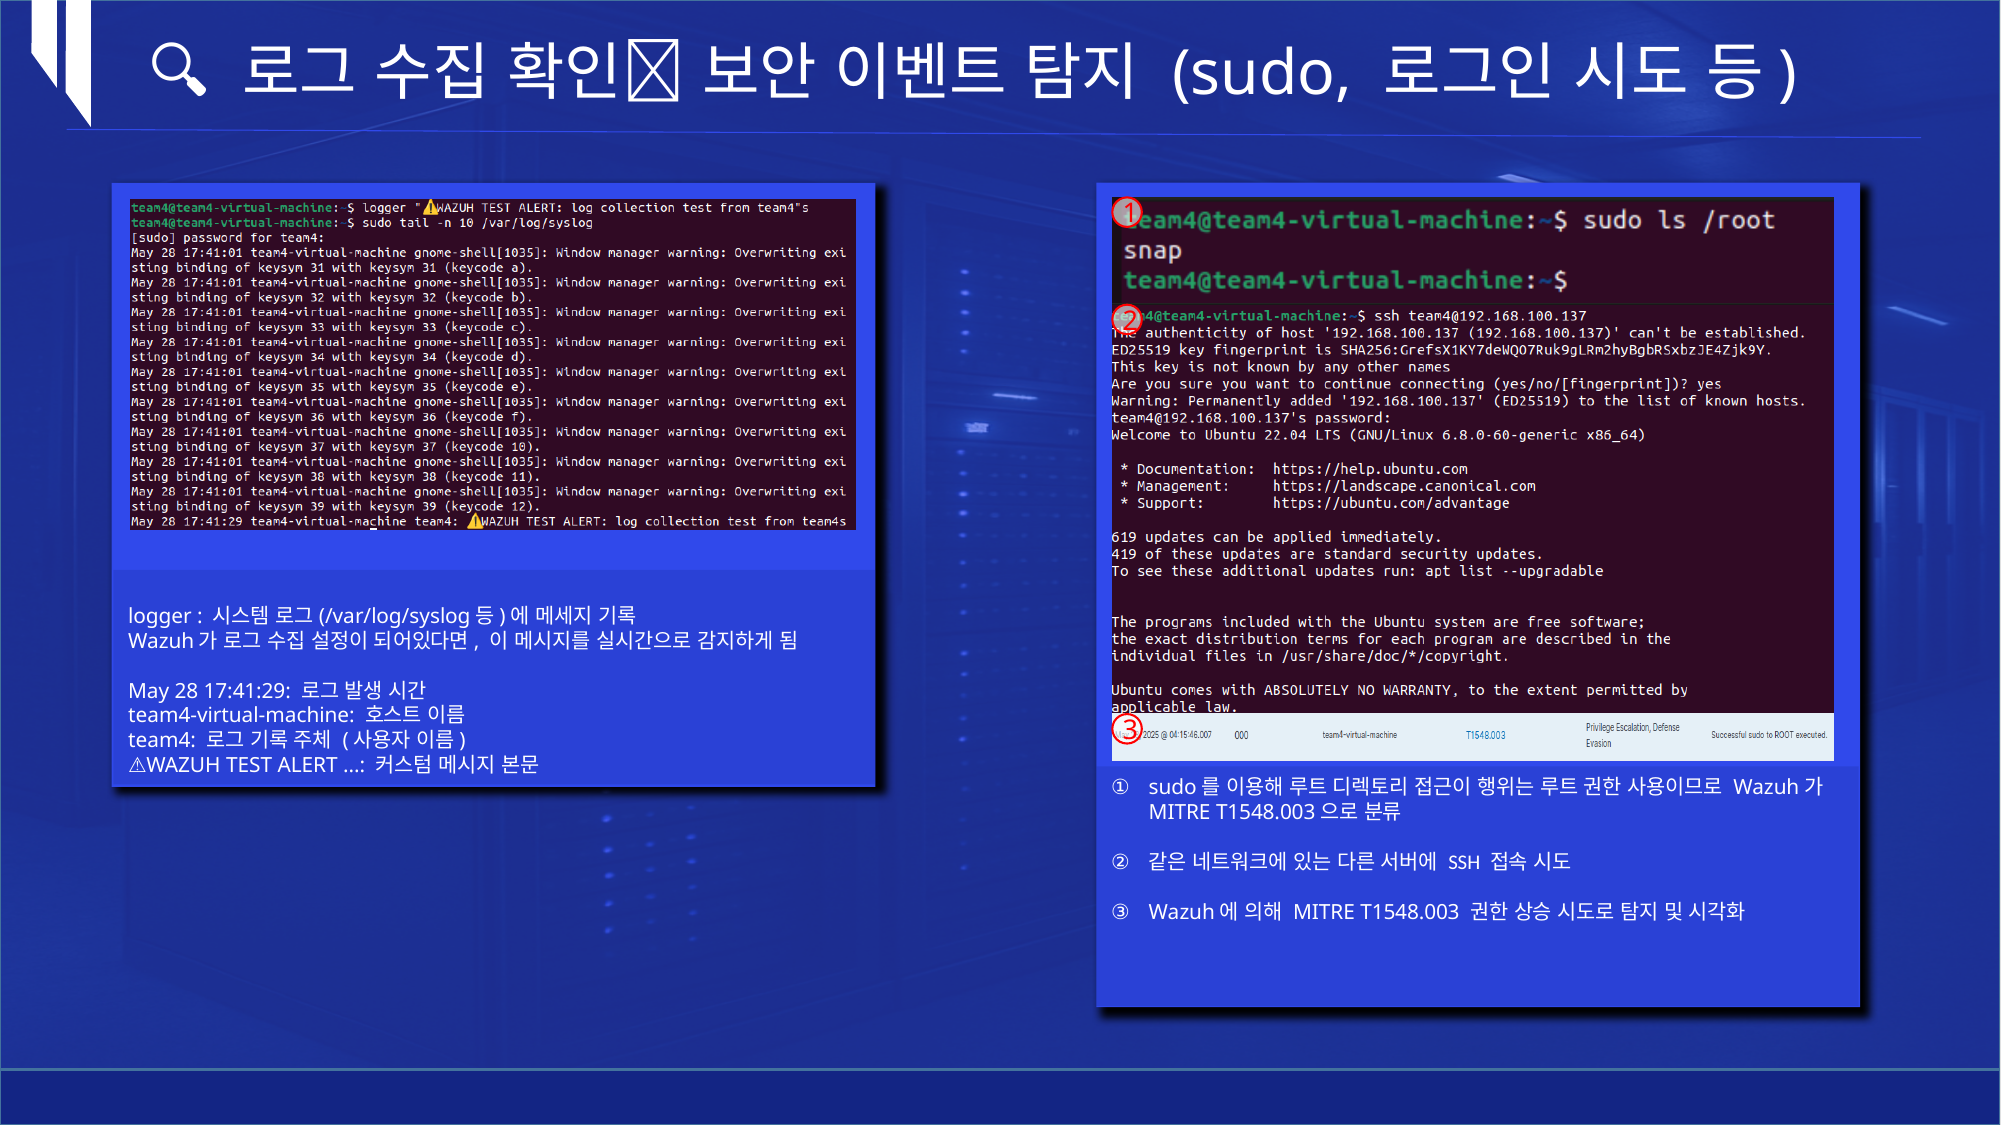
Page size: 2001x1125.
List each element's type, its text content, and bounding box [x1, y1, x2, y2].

picture [1112, 197, 1834, 761]
text_box [0, 0, 2000, 1069]
text_box logger : 시스템 로그(/var/log/syslog등)에 메세지 기록 Wazuh가 로그 수집 설정이 되어있다면, 이 메시지를 실시간으로 감지하게 됨 May 28 17:41:29: 로그 발생 시간 team4-virtual-machine: 호스트 이름 team4: 로그 기록 주체 (사용자 이름) ⚠️WAZUH TEST ALERT ...: 커스텀 메시지 본문 [113, 569, 876, 785]
text_box 🔍 로그 수집 확인🚨 보안 이벤트 탐지 (sudo, 로그인 시도 등) [134, 24, 1941, 115]
picture [130, 199, 856, 530]
text_box sudo를 이용해 루트 디렉토리 접근이 행위는 루트 권한 사용이므로 Wazuh가 MITRE T1548.003으로 분류 같은 네트워크에 있는 다른 서버에 SSH 접속 시도 Wazuh에 의해 MITRE T1548.003 권한 상승 시도로 탐지 및 시각화 [1096, 766, 1859, 1006]
text_box [31, 0, 57, 88]
text_box [65, 0, 91, 128]
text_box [66, 129, 1922, 138]
text_box [1095, 182, 1861, 1008]
text_box [0, 1069, 2000, 1125]
text_box [111, 182, 876, 788]
